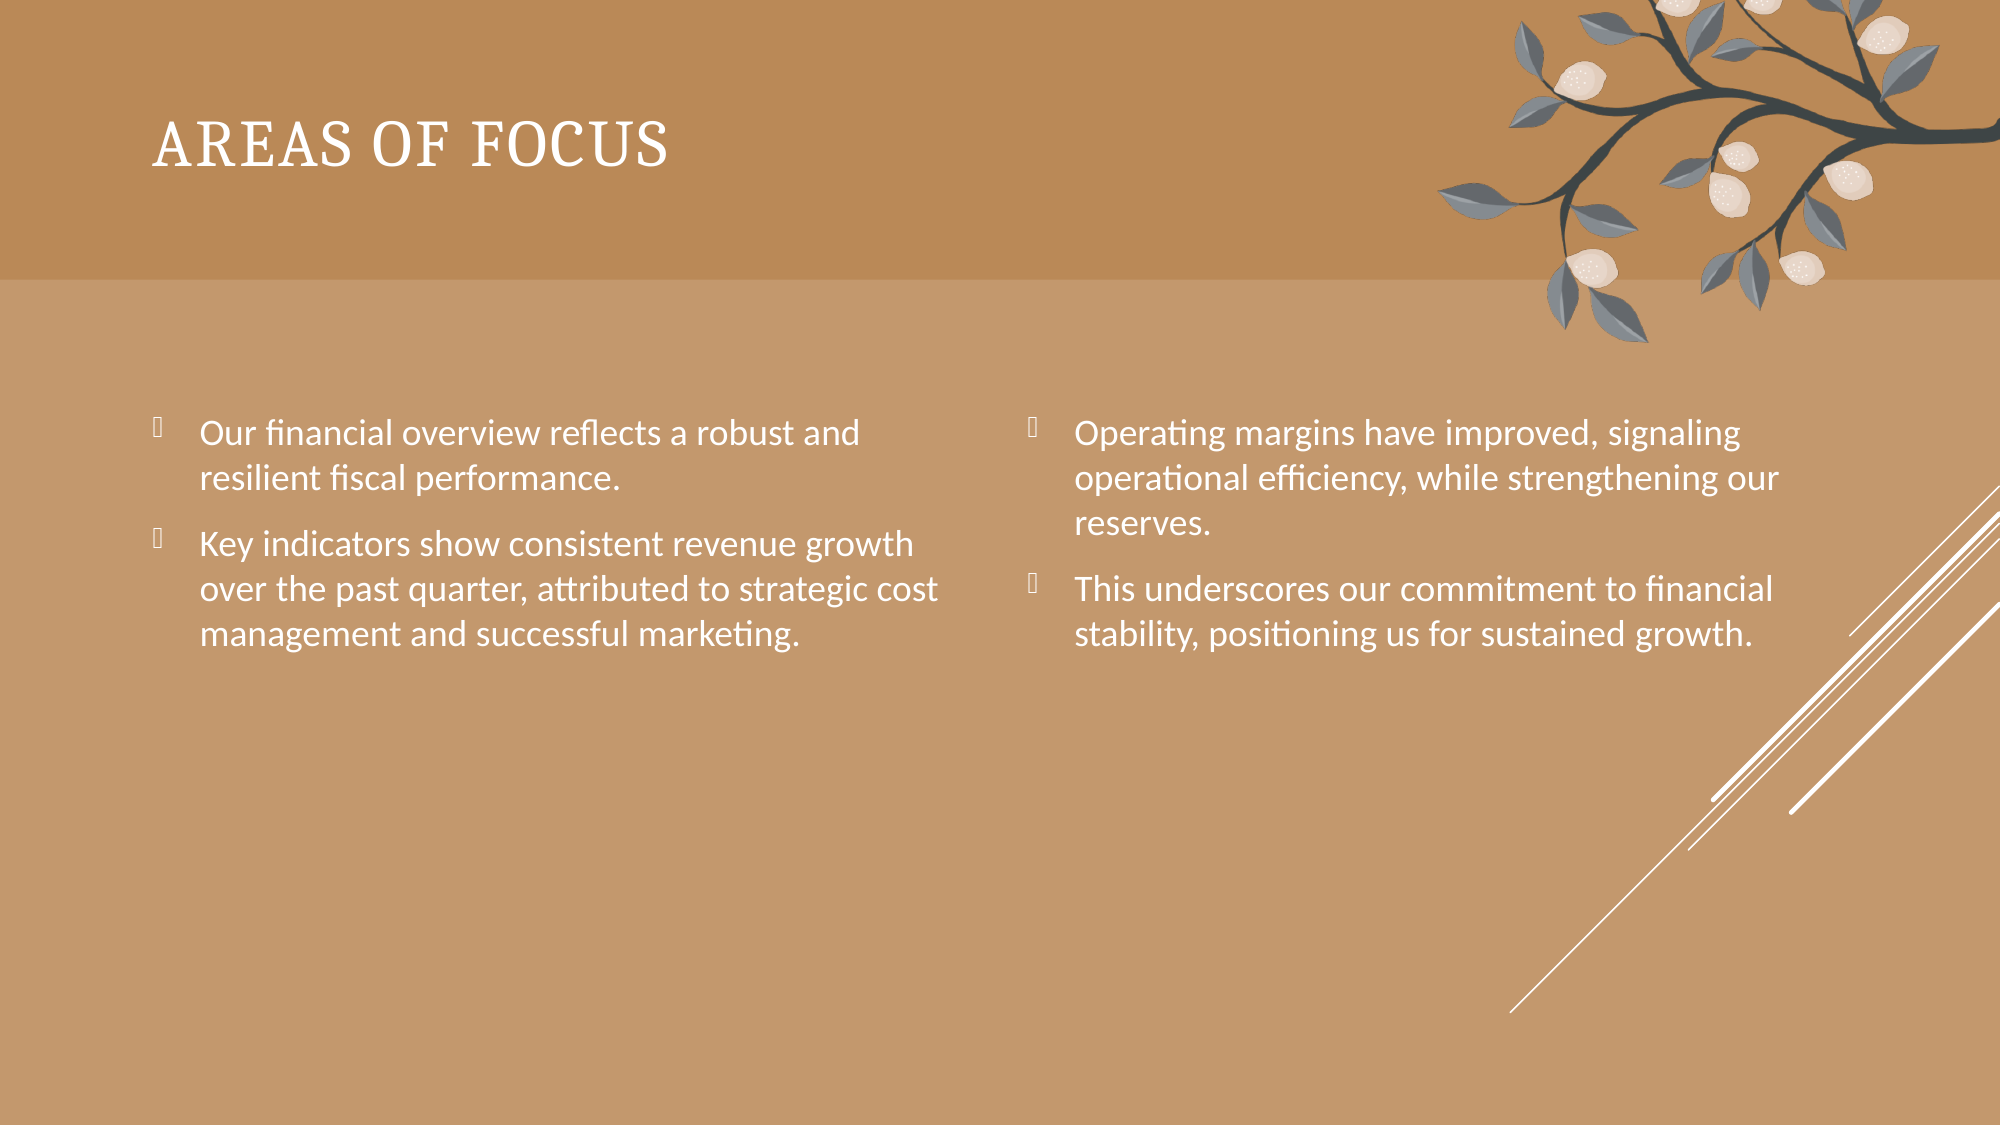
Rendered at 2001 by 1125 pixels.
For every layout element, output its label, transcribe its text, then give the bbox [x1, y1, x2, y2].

list Operating margins have improved, signaling operational efficiency, while strengthening our reserves. This underscores our commitment to financial stability, positioning us for sustained growth. [1012, 400, 1863, 993]
picture [1413, 0, 2000, 367]
list Our financial overview reflects a robust and resilient fiscal performance. Key indicators show consistent revenue growth over the past quarter, attributed to strategic cost management and successful marketing. [137, 400, 984, 993]
title Areas of focus [137, 0, 1400, 280]
